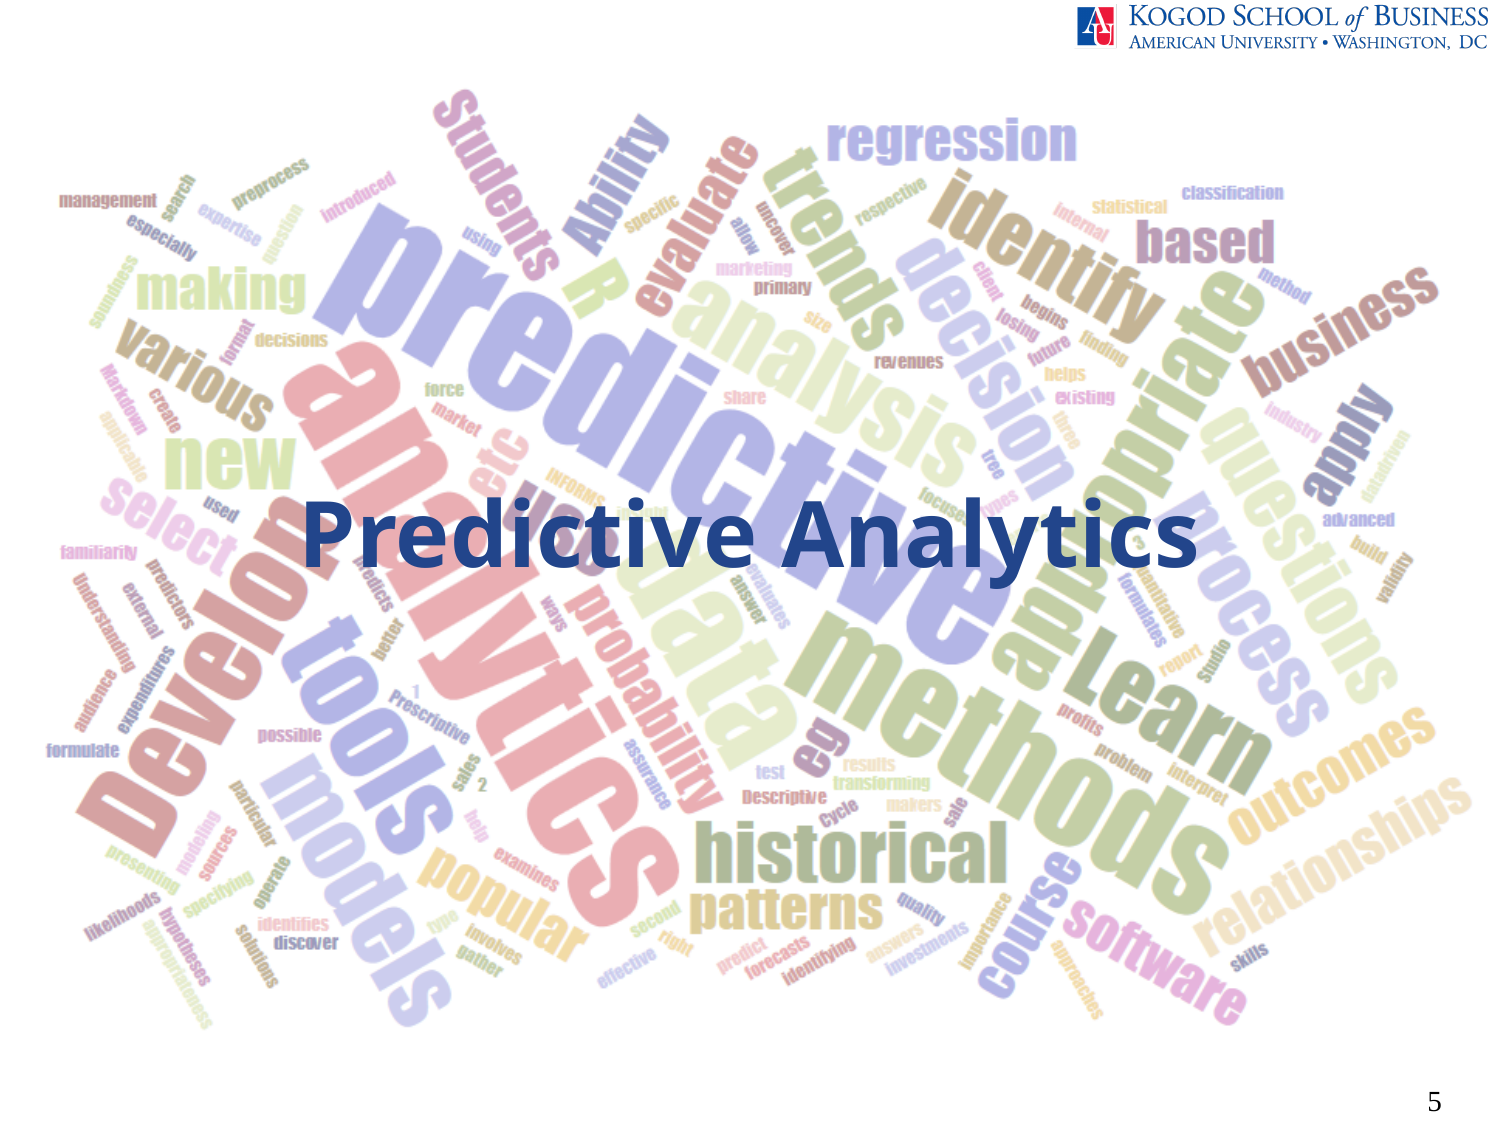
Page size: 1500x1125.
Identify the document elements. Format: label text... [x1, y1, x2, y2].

text_box 5 [1412, 1074, 1500, 1125]
picture [31, 76, 1500, 1049]
picture [1074, 4, 1488, 50]
